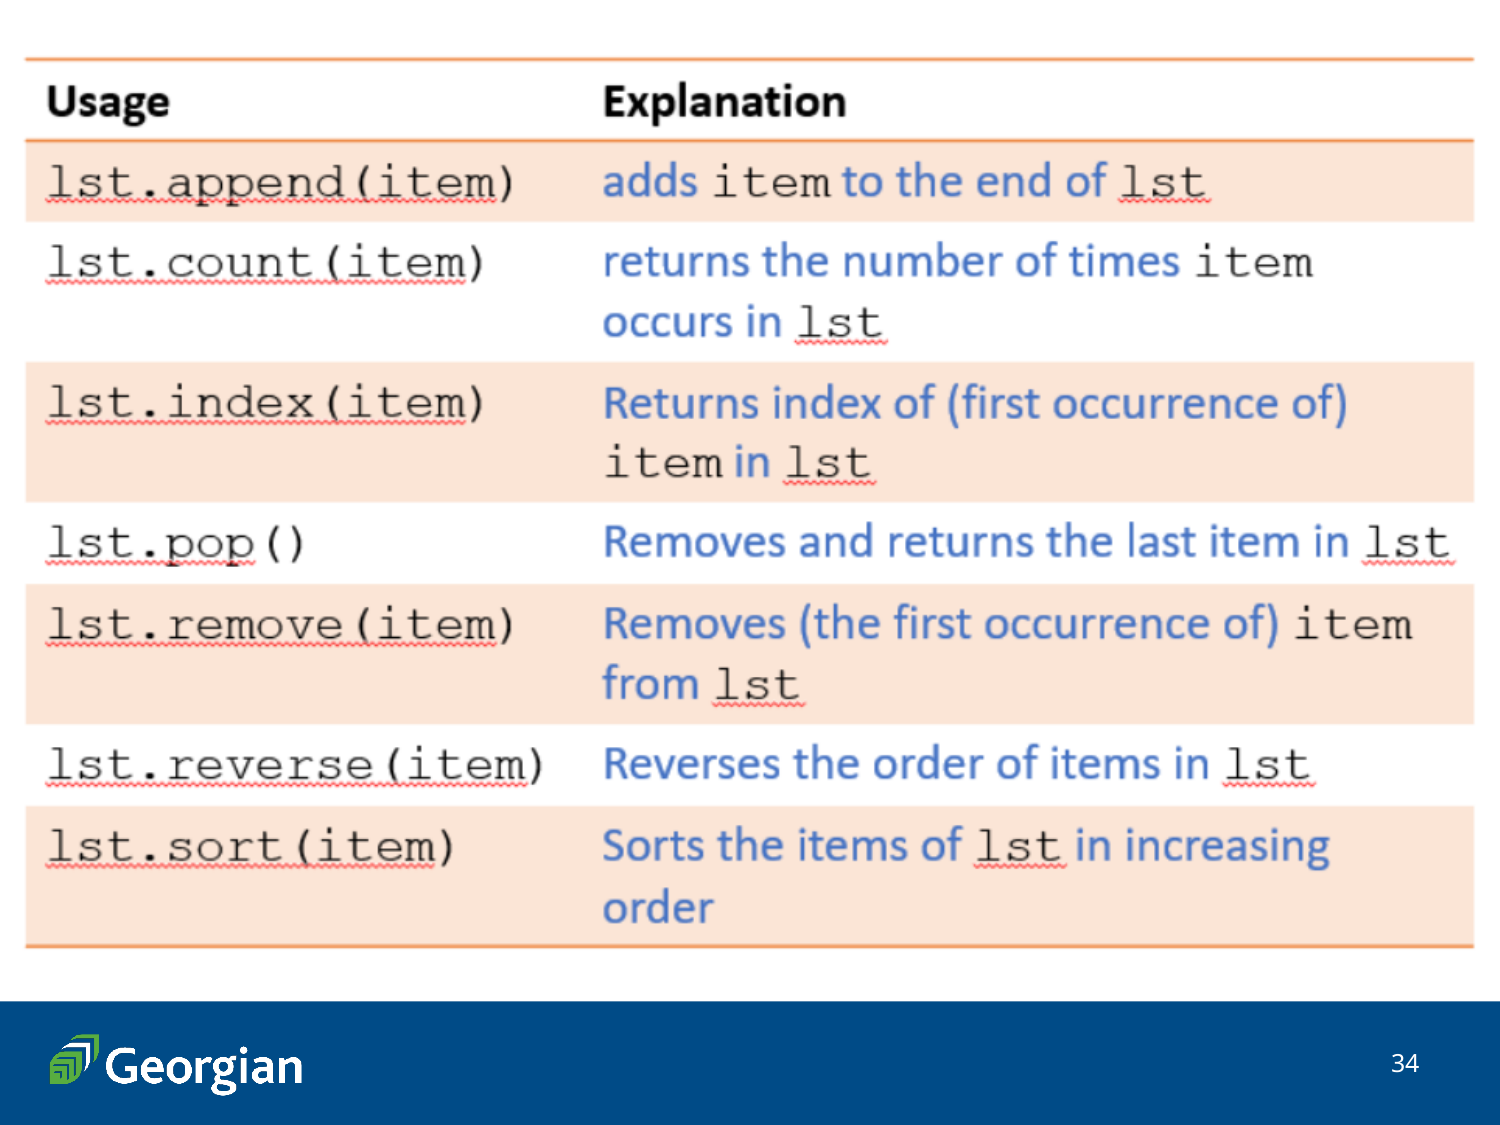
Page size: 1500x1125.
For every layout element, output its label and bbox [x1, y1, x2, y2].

picture [24, 1017, 327, 1121]
picture [0, 39, 1500, 975]
